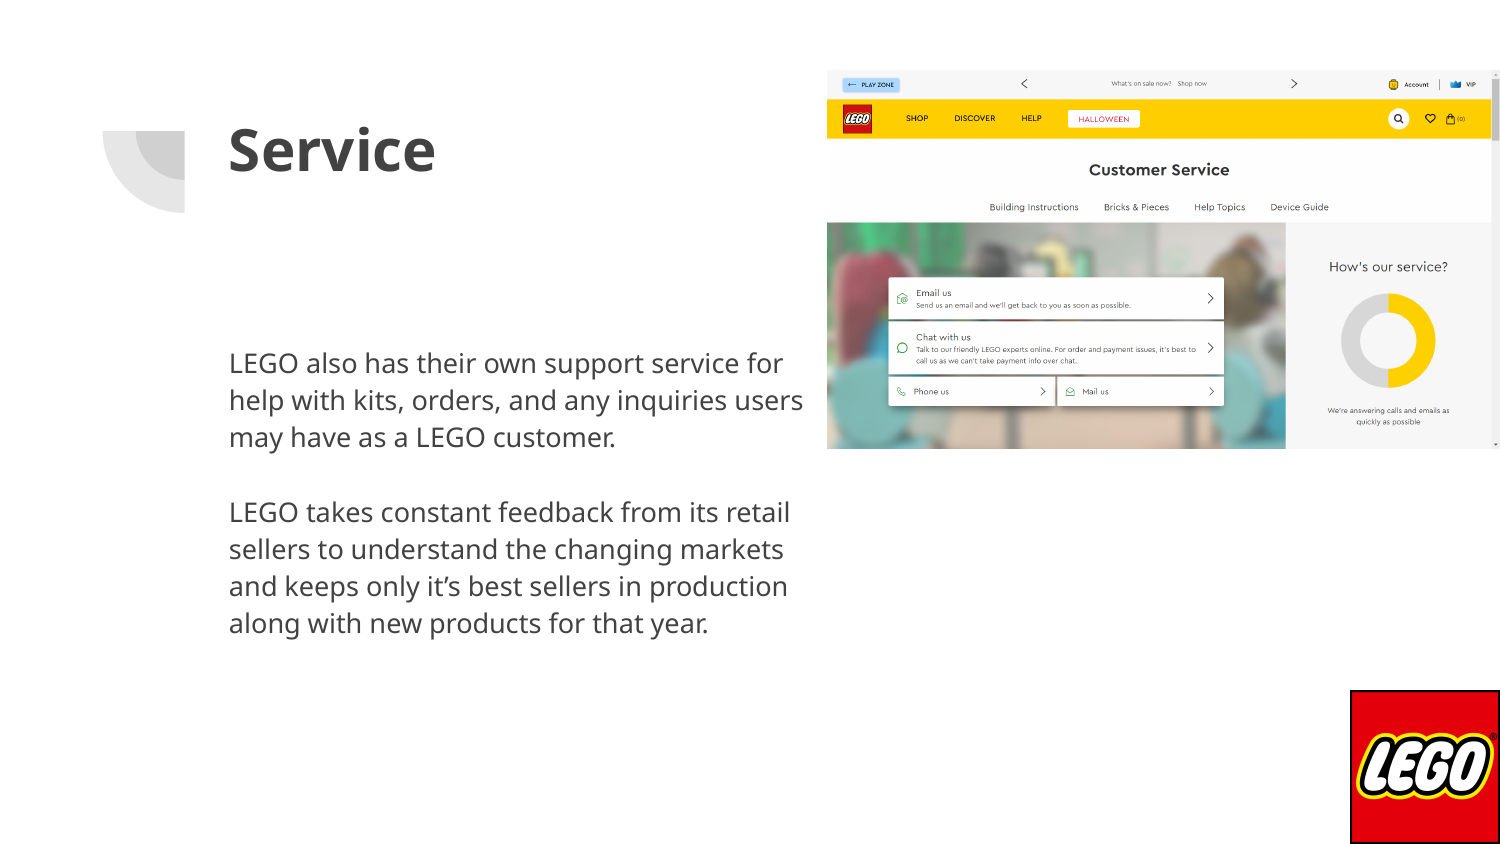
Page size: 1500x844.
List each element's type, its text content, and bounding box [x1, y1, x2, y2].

picture [827, 70, 1500, 449]
title Service [213, 98, 822, 263]
list LEGO also has their own support service for help with kits, orders, and any inquiries users may have as a LEGO customer. LEGO takes constant feedback from its retail sellers to understand the changing markets and keeps only it’s best sellers in production along with new products for that year. [213, 326, 820, 744]
picture [1350, 690, 1500, 844]
